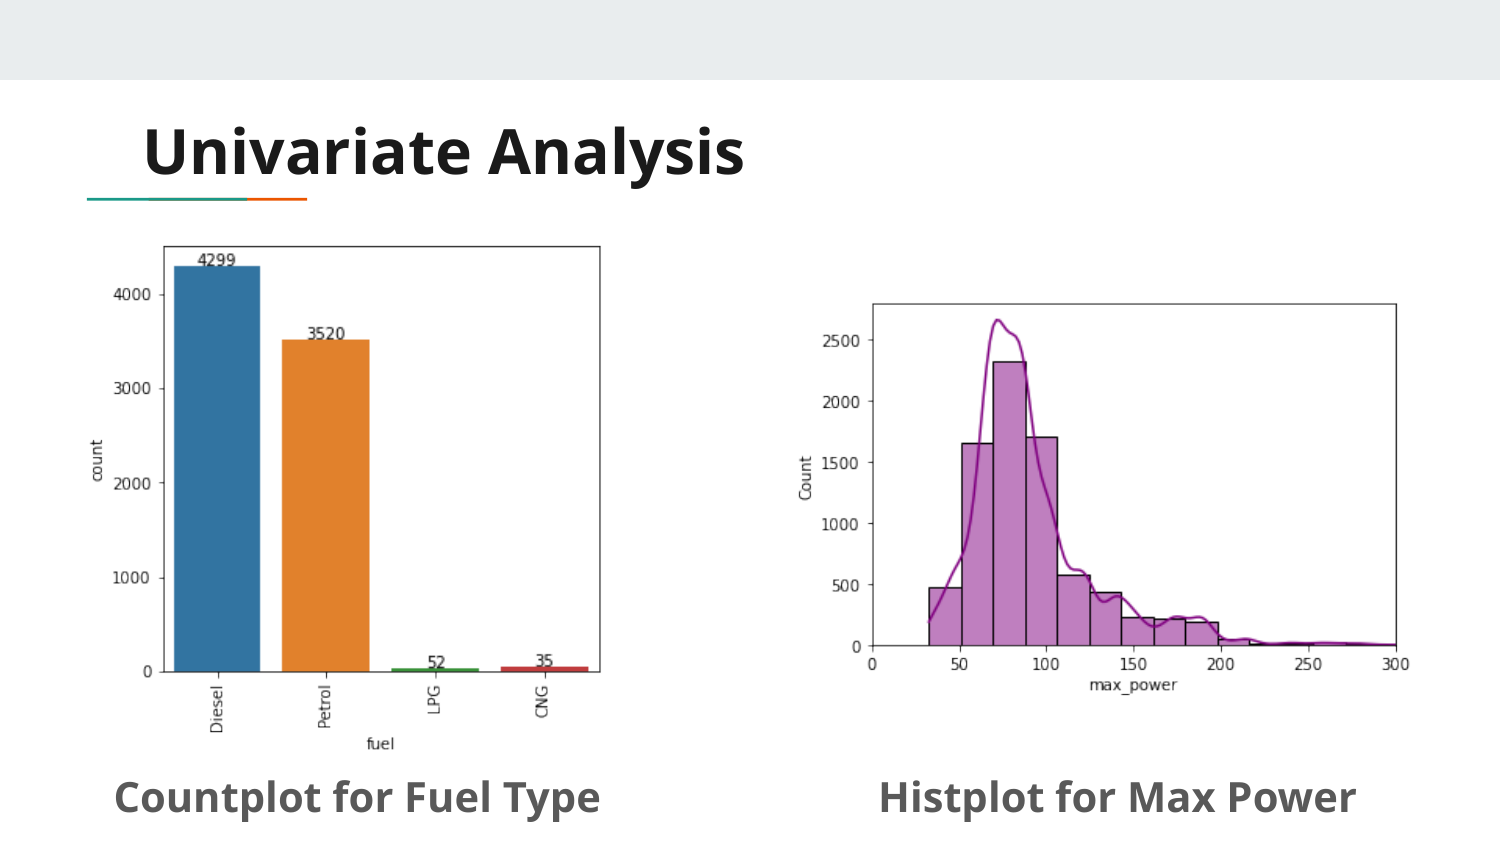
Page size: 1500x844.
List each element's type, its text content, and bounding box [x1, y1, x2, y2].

picture [787, 294, 1422, 705]
title Univariate Analysis [127, 97, 1389, 186]
text_box Histplot for Max Power [863, 763, 1421, 829]
picture [78, 235, 610, 764]
text_box Countplot for Fuel Type [98, 763, 656, 829]
